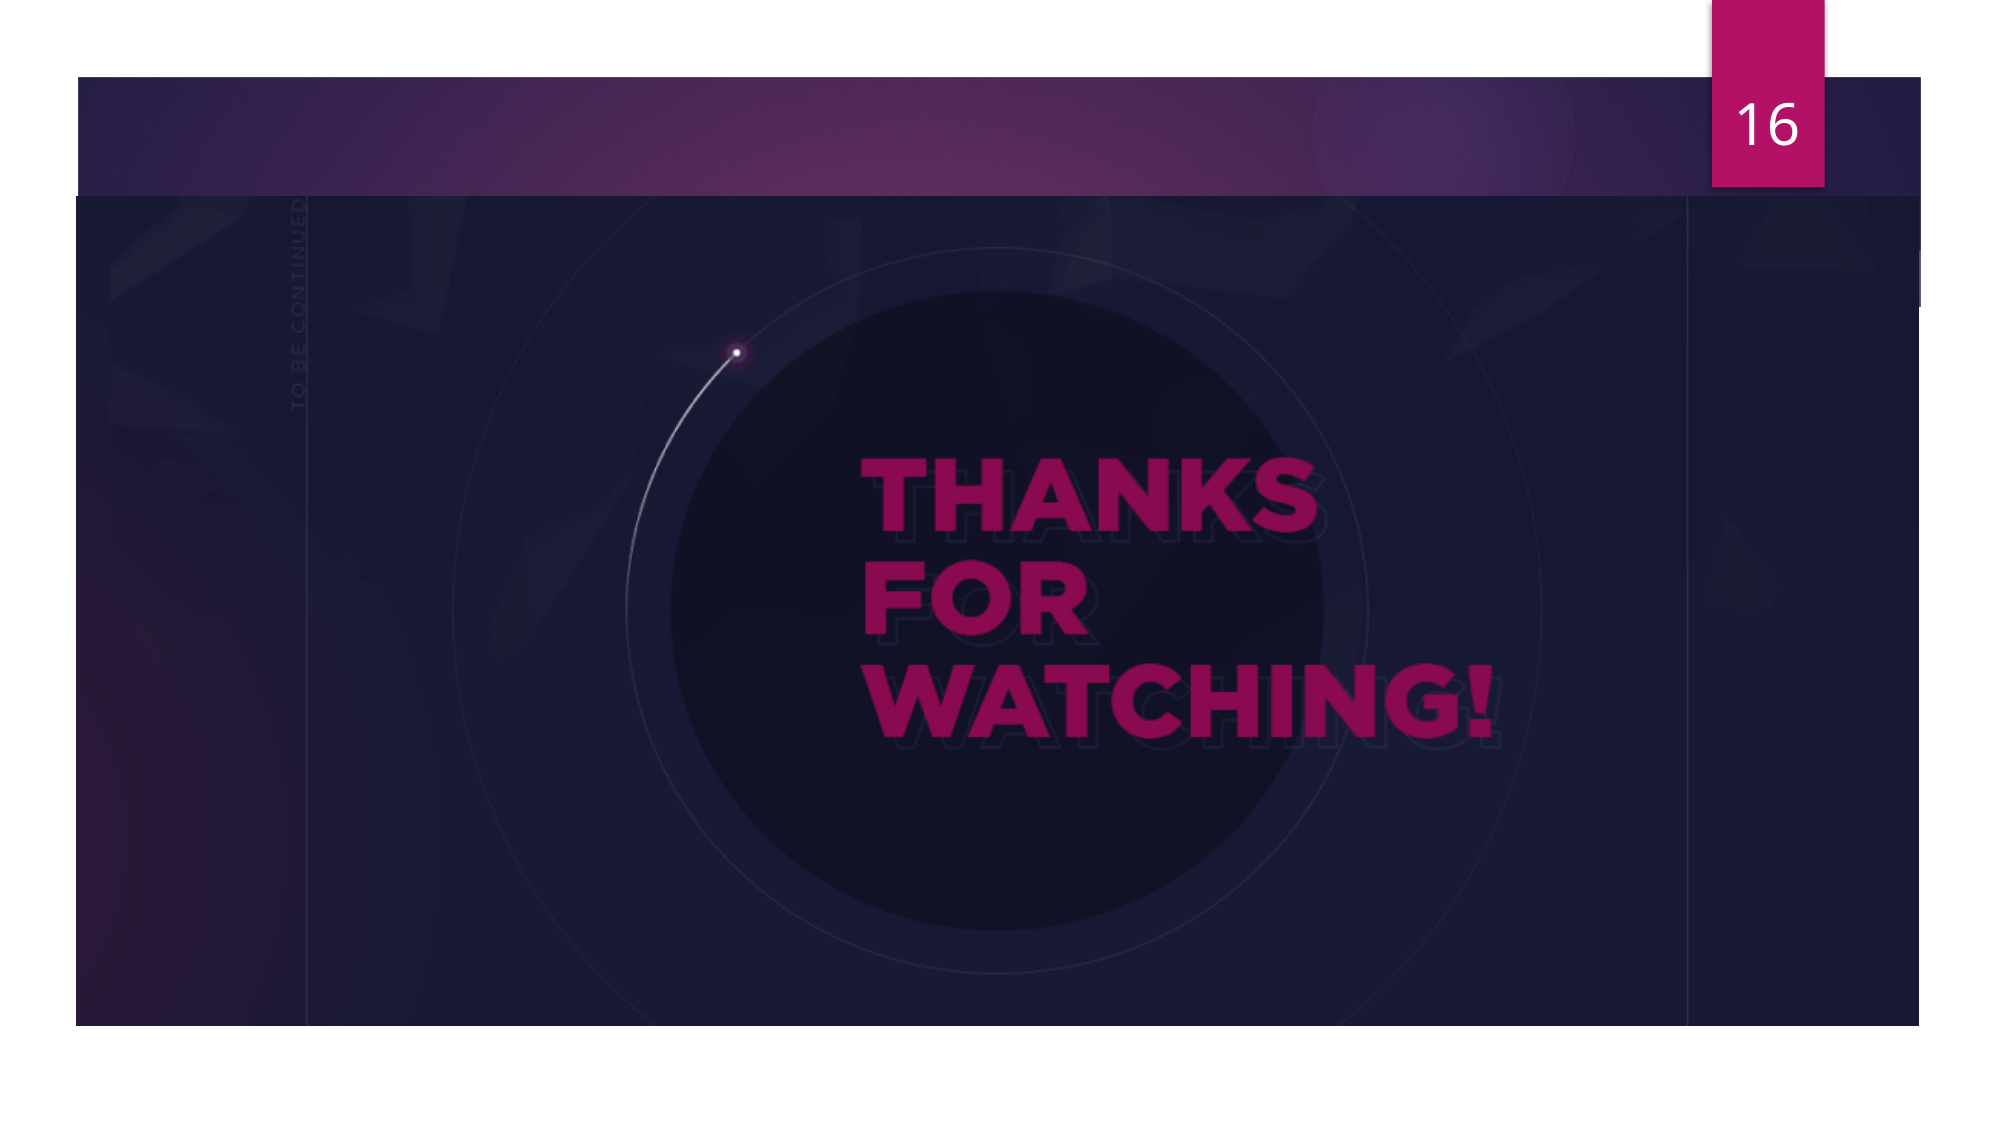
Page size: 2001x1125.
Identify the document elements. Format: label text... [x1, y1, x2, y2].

slide_number 16 [1698, 48, 1836, 175]
picture [76, 196, 1919, 1027]
